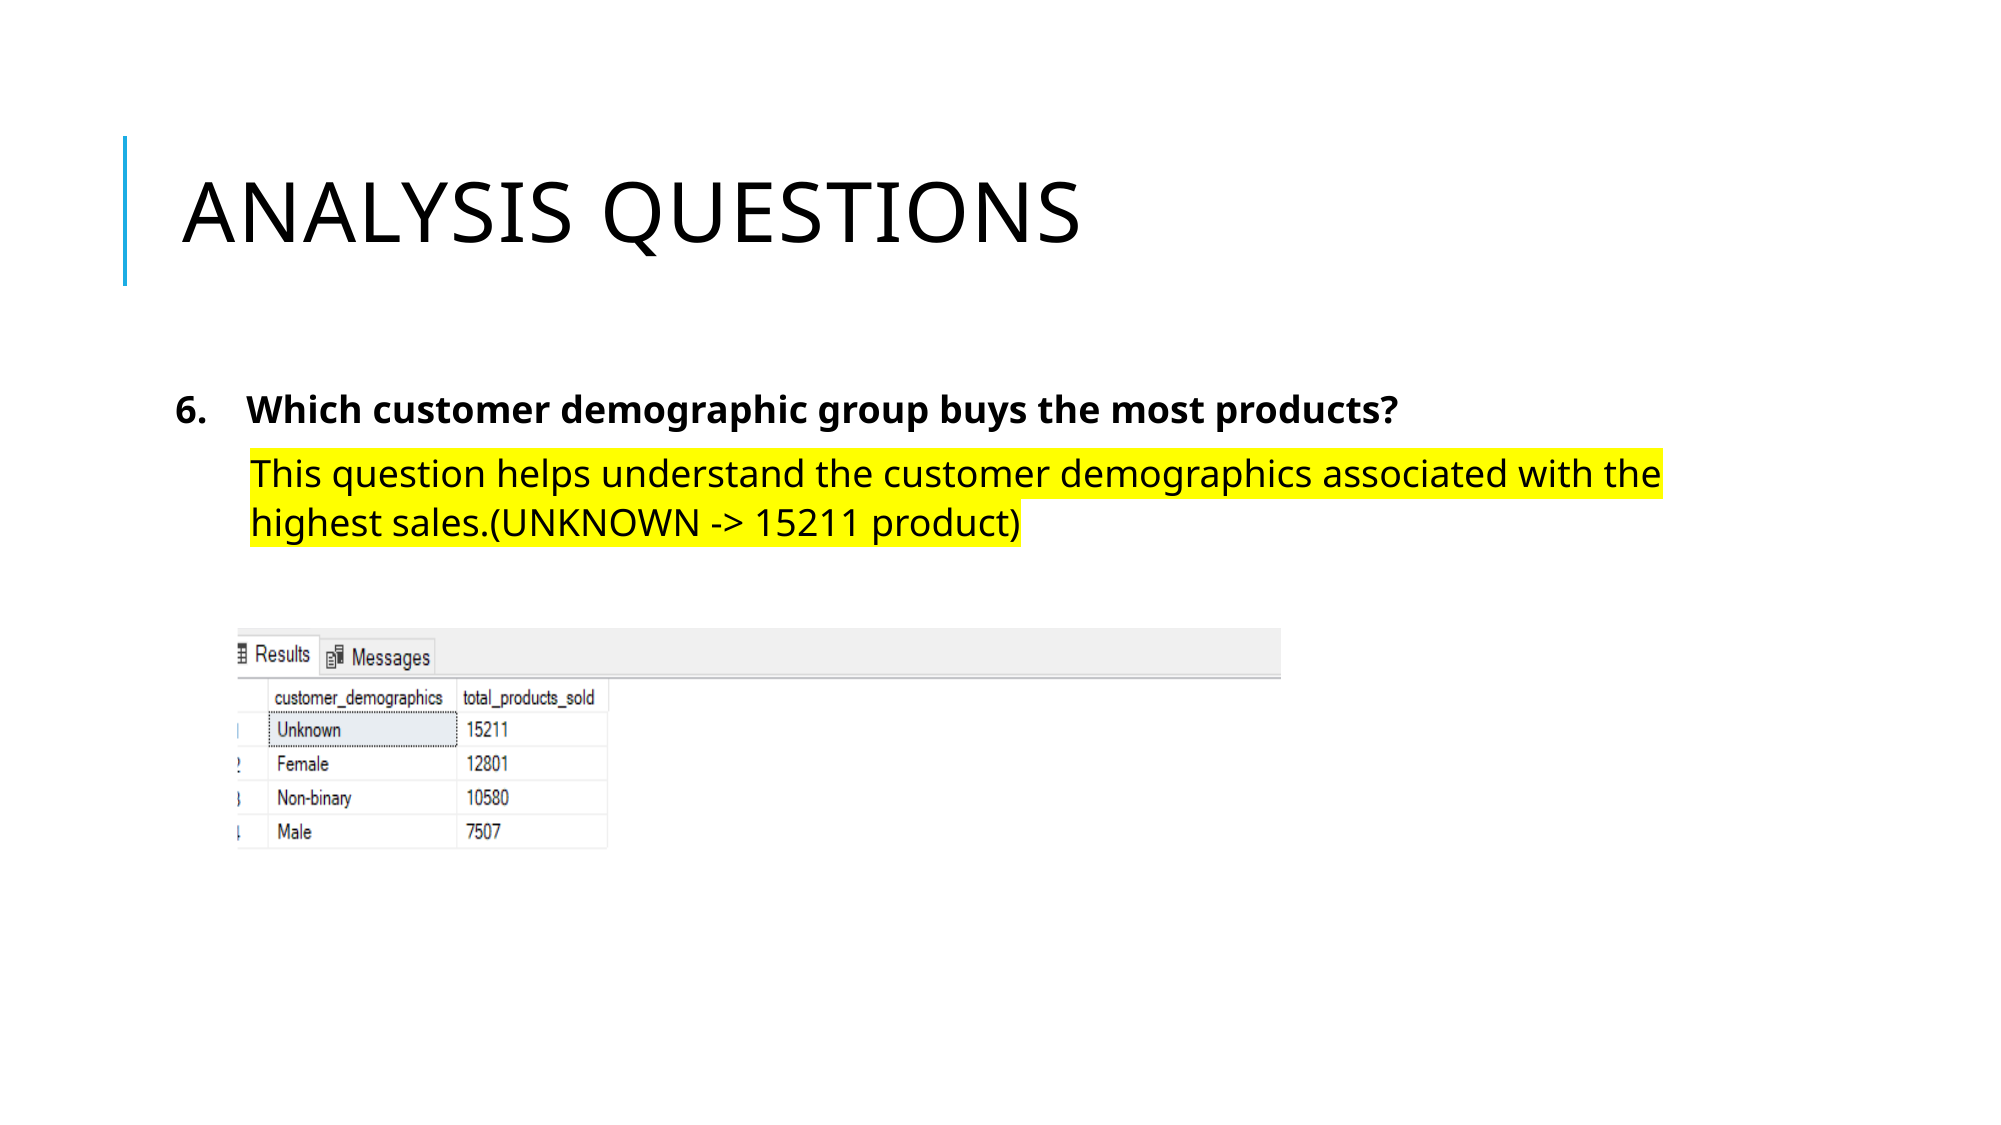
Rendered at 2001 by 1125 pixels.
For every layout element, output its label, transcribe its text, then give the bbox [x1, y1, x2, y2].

list 6. Which customer demographic group buys the most products? This question helps understand the customer demographics associated with the highest sales.(UNKNOWN -> 15211 product) [168, 375, 1763, 1035]
picture [237, 628, 1282, 875]
title Analysis Questions [168, 96, 1763, 342]
